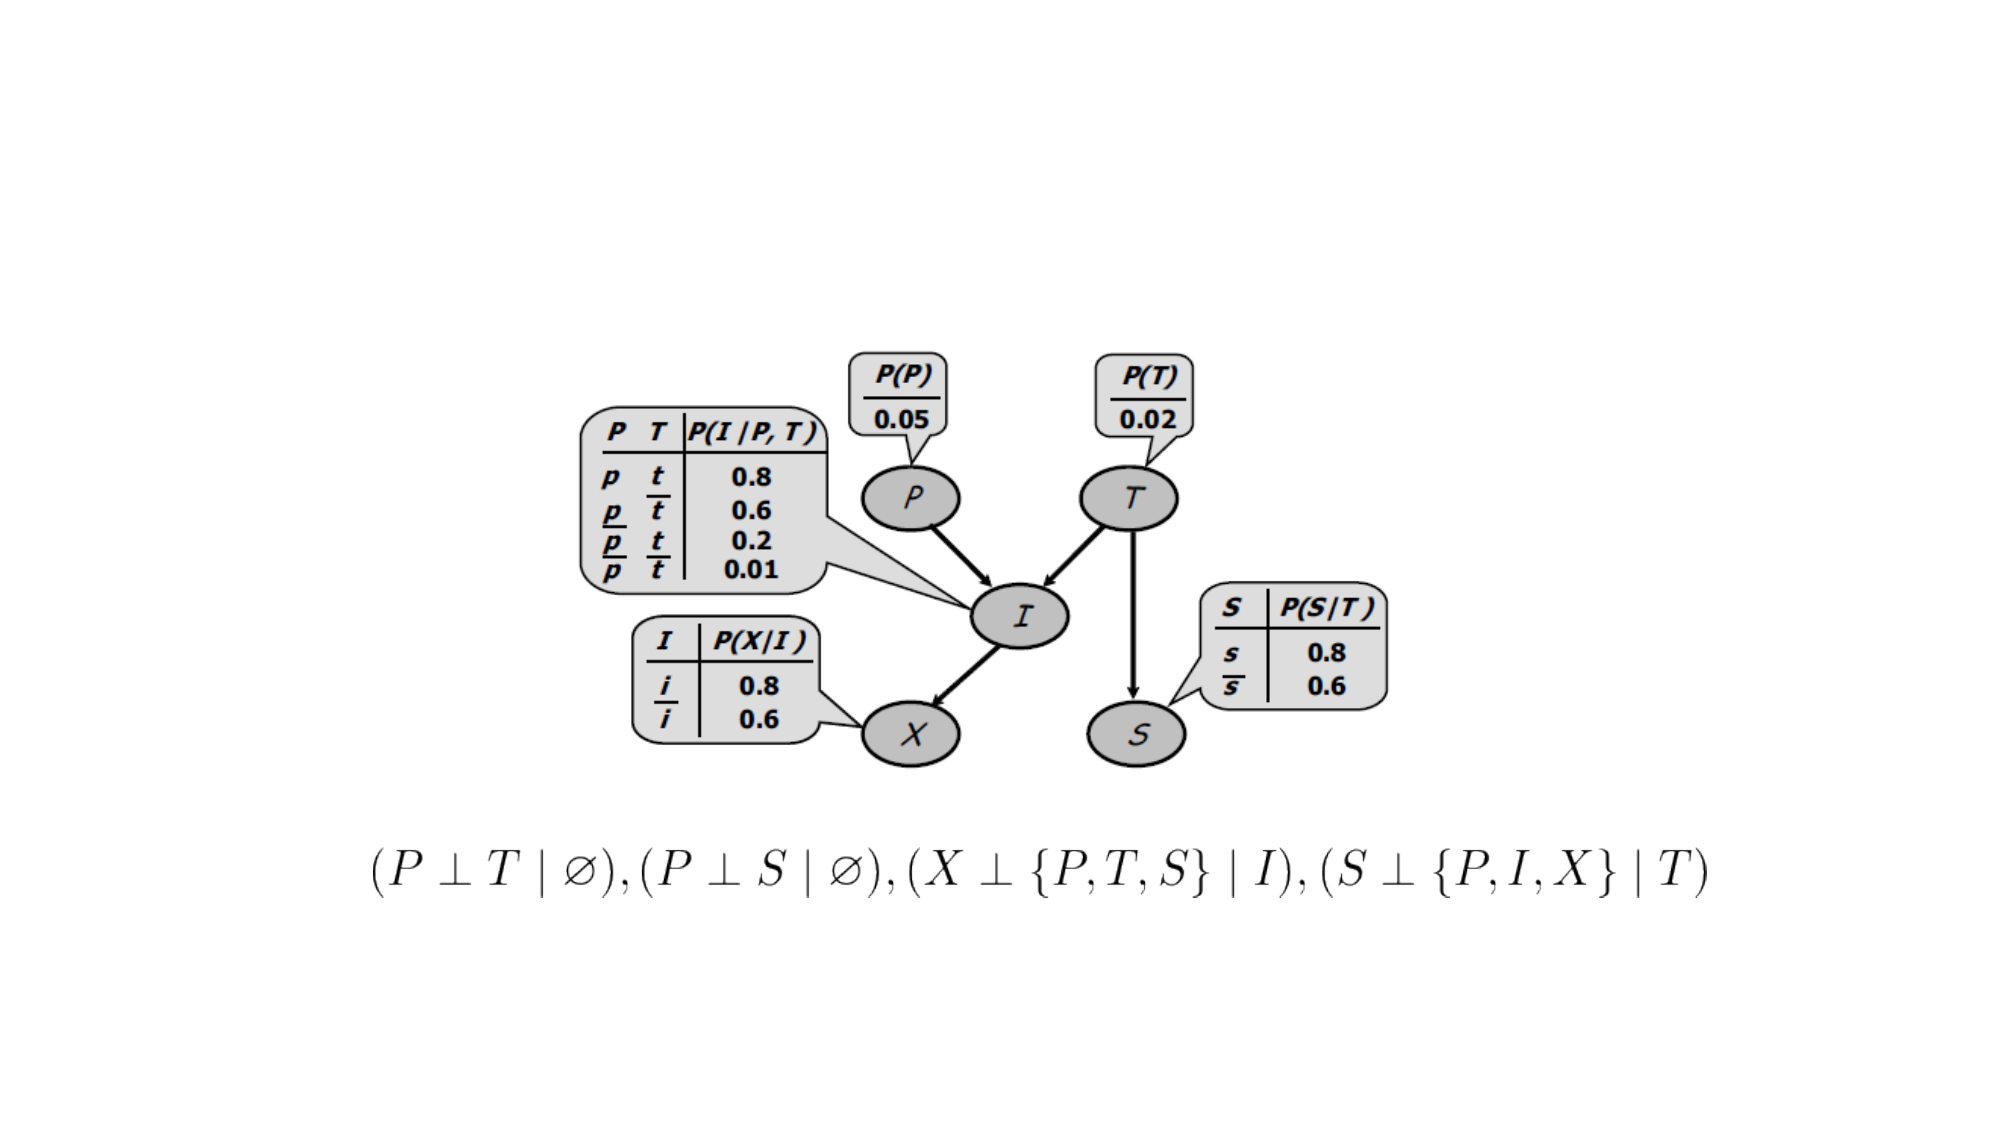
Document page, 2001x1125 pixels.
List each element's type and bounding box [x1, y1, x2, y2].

picture [568, 330, 1432, 795]
picture [373, 847, 1707, 898]
